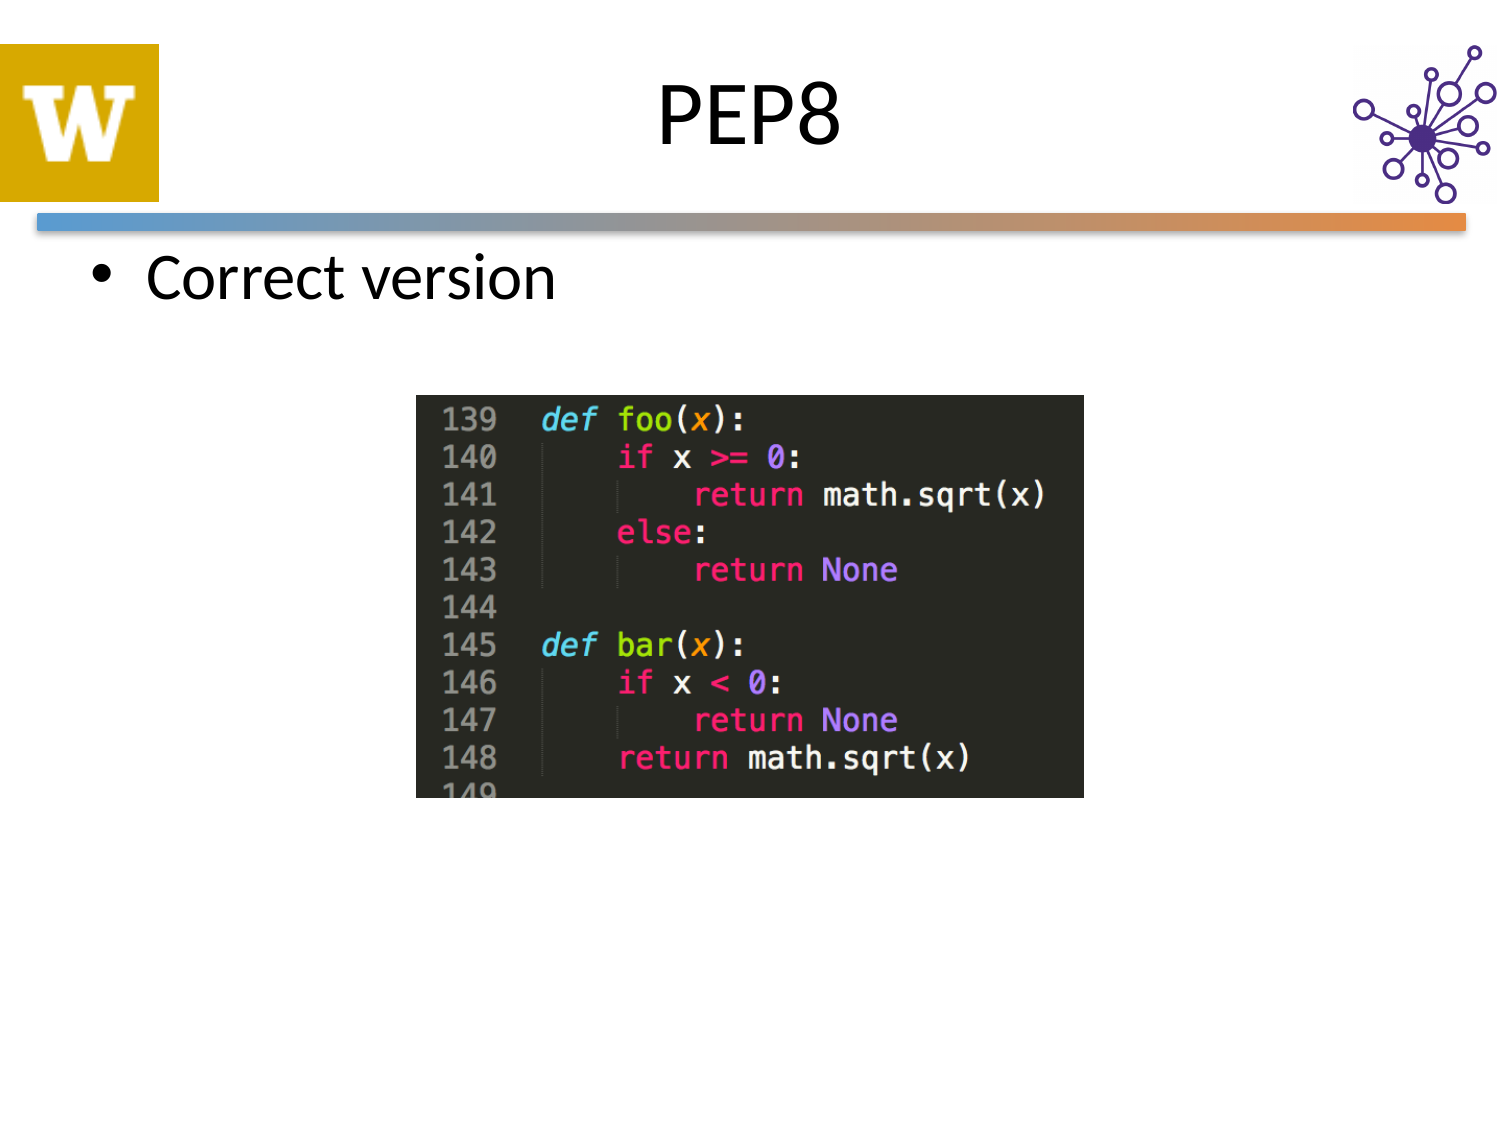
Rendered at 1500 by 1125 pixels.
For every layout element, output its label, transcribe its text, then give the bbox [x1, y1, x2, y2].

title PEP8 [75, 45, 1425, 224]
picture [0, 44, 159, 202]
picture [1425, 45, 1497, 204]
picture [416, 395, 1084, 798]
list Correct version [75, 224, 1425, 975]
